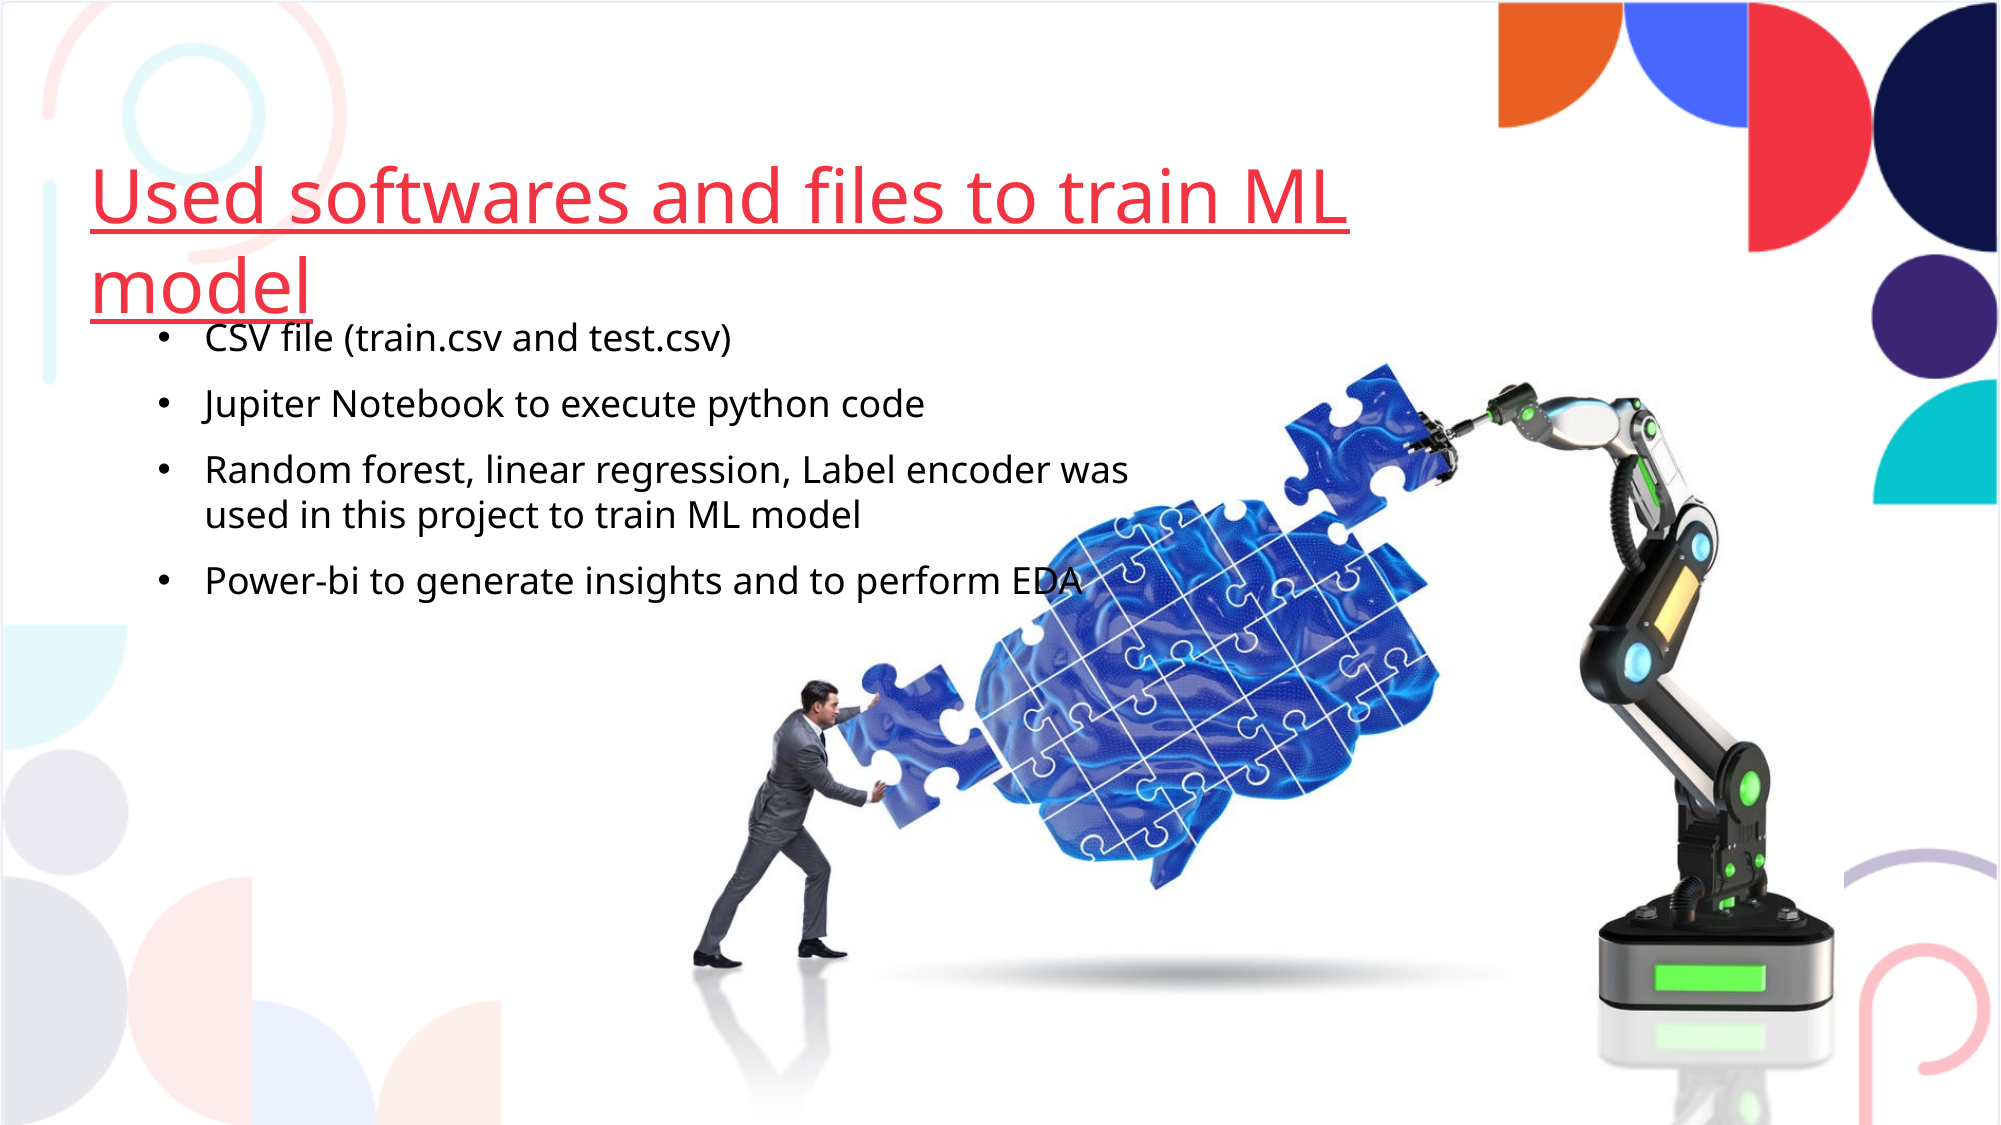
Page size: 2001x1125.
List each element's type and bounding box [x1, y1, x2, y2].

chart [546, 186, 1804, 1125]
picture [0, 0, 2000, 1125]
